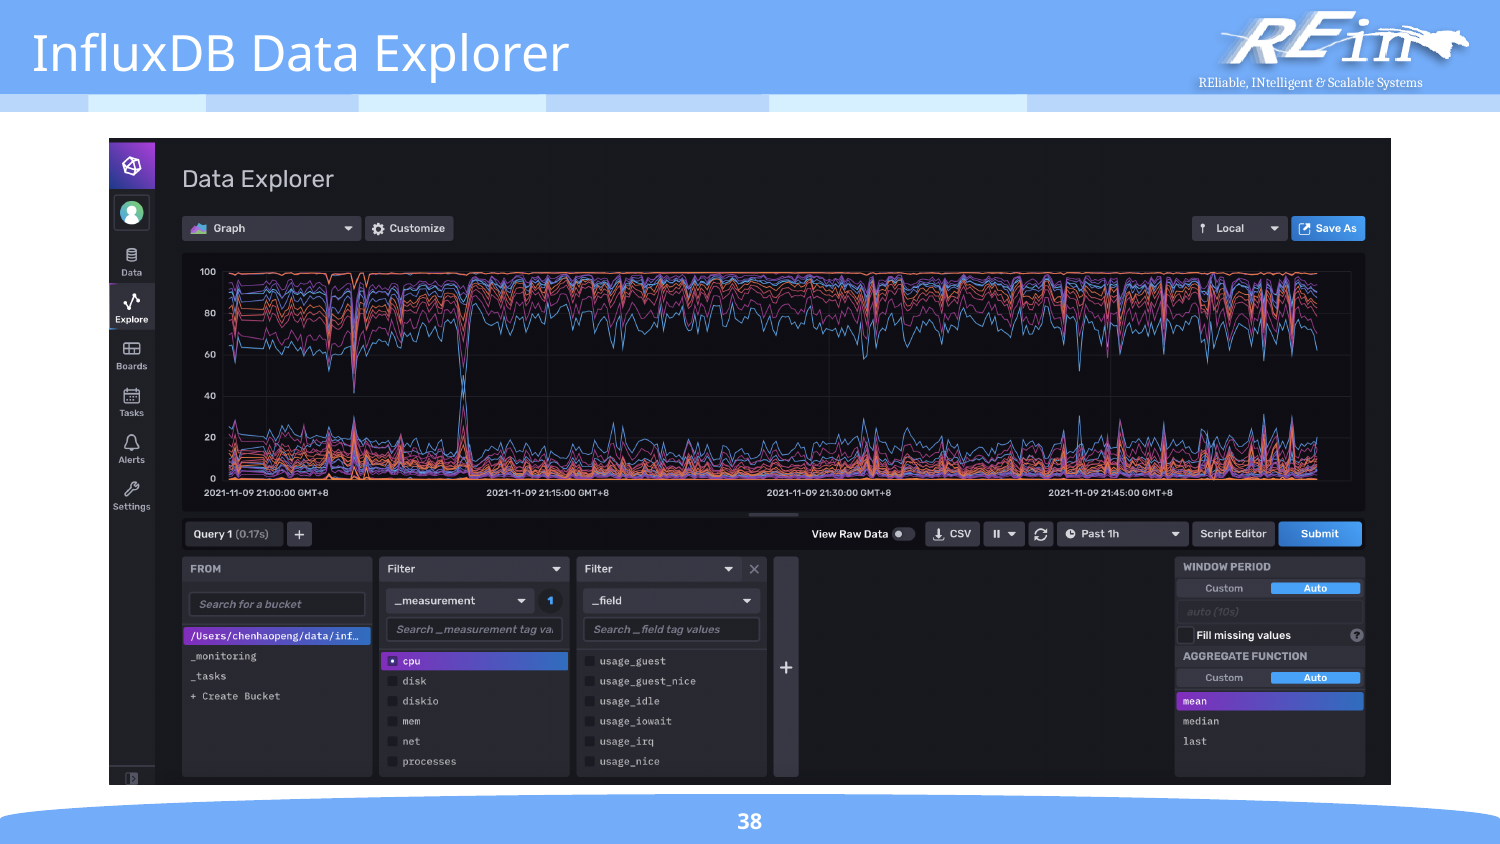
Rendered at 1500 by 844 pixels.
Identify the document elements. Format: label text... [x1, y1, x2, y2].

title InfluxDB Data Explorer [17, 17, 1136, 86]
slide_number 38 [667, 802, 833, 842]
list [108, 138, 1392, 786]
